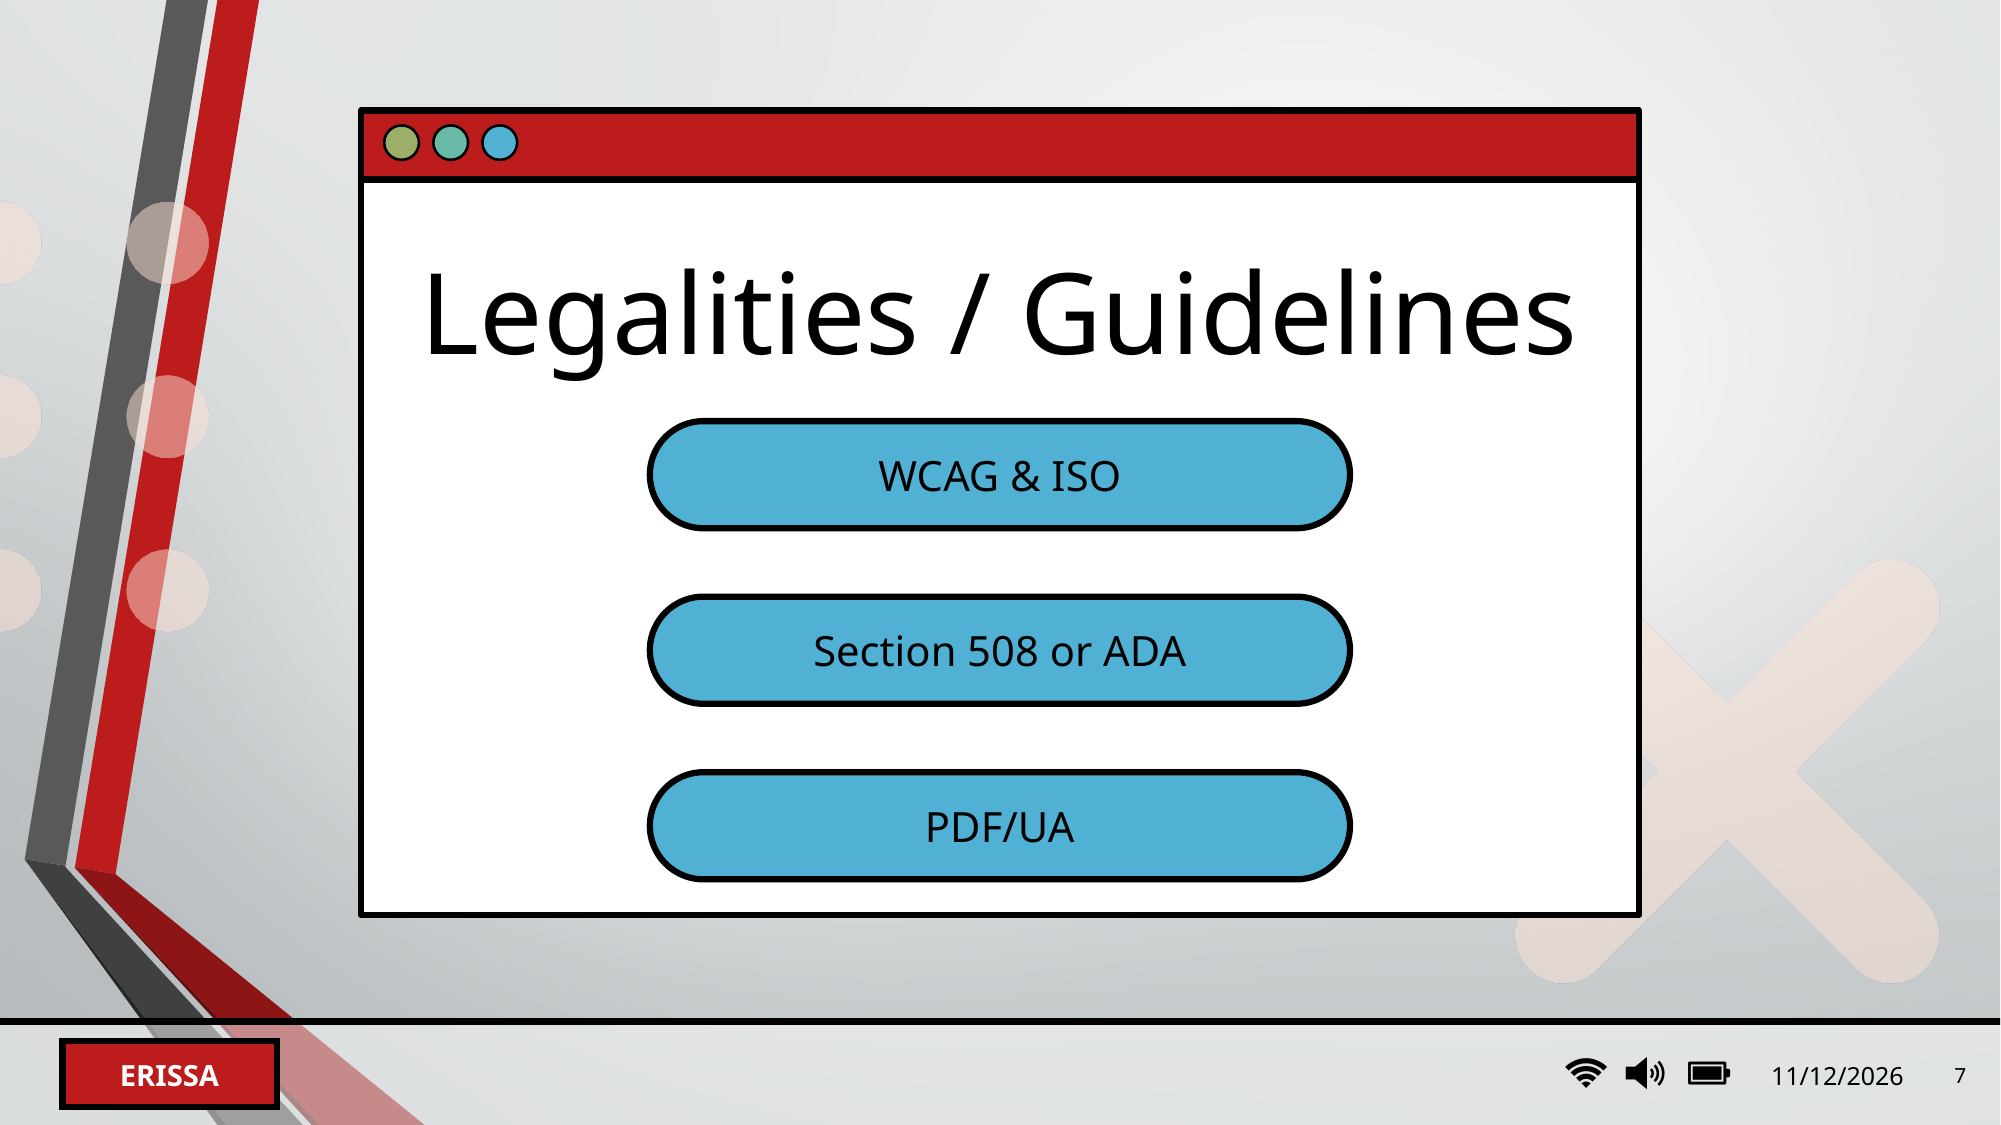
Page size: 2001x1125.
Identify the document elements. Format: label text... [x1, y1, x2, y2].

picture [1686, 1050, 1731, 1096]
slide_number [1731, 1021, 1918, 1125]
title Legalities / Guidelines [387, 192, 1613, 426]
picture [1624, 1050, 1670, 1096]
slide_number 7 [1918, 1021, 2000, 1125]
picture [0, 183, 227, 650]
list Erissa [59, 1038, 280, 1110]
text_box WCAG & ISO [649, 421, 1351, 529]
picture [1563, 1050, 1609, 1096]
text_box PDF/UA [649, 772, 1351, 880]
picture [1497, 541, 1957, 1001]
text_box Section 508 or ADA [649, 596, 1351, 704]
